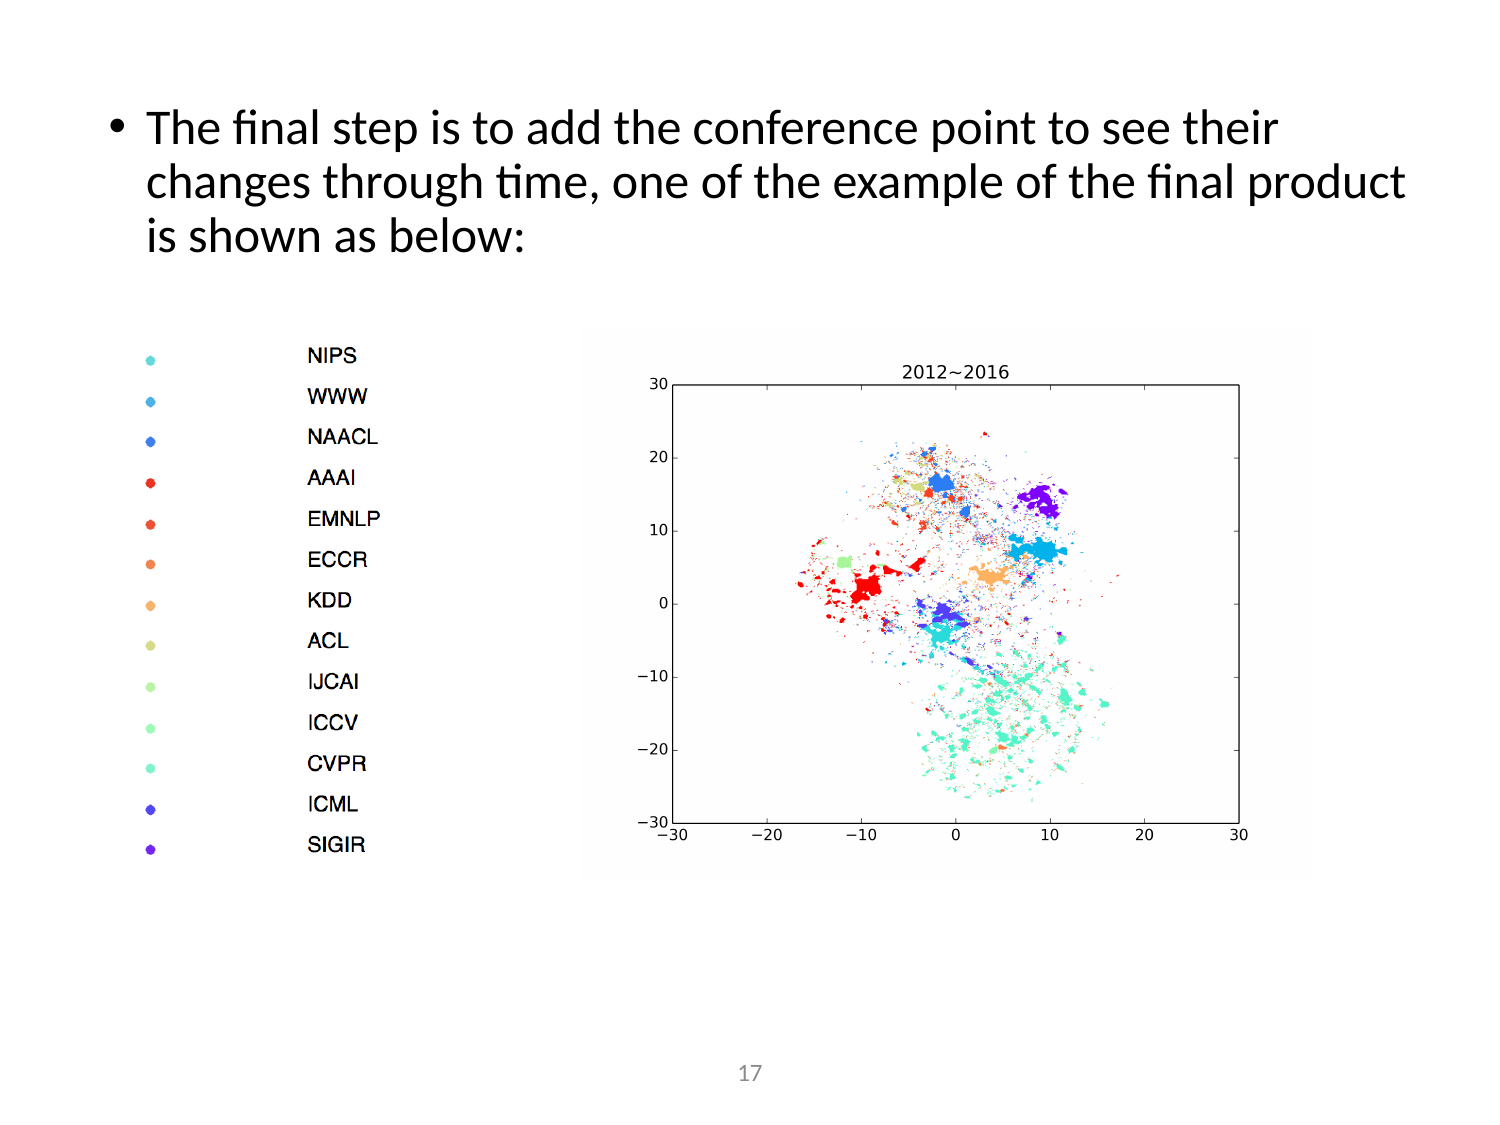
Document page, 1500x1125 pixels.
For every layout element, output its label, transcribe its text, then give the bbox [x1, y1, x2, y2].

picture [88, 329, 476, 878]
slide_number 16 [581, 1041, 919, 1102]
list The final step is to add the conference point to see their changes through time, one of the example of the final product is shown as below: [93, 93, 1454, 808]
picture [581, 330, 1312, 878]
